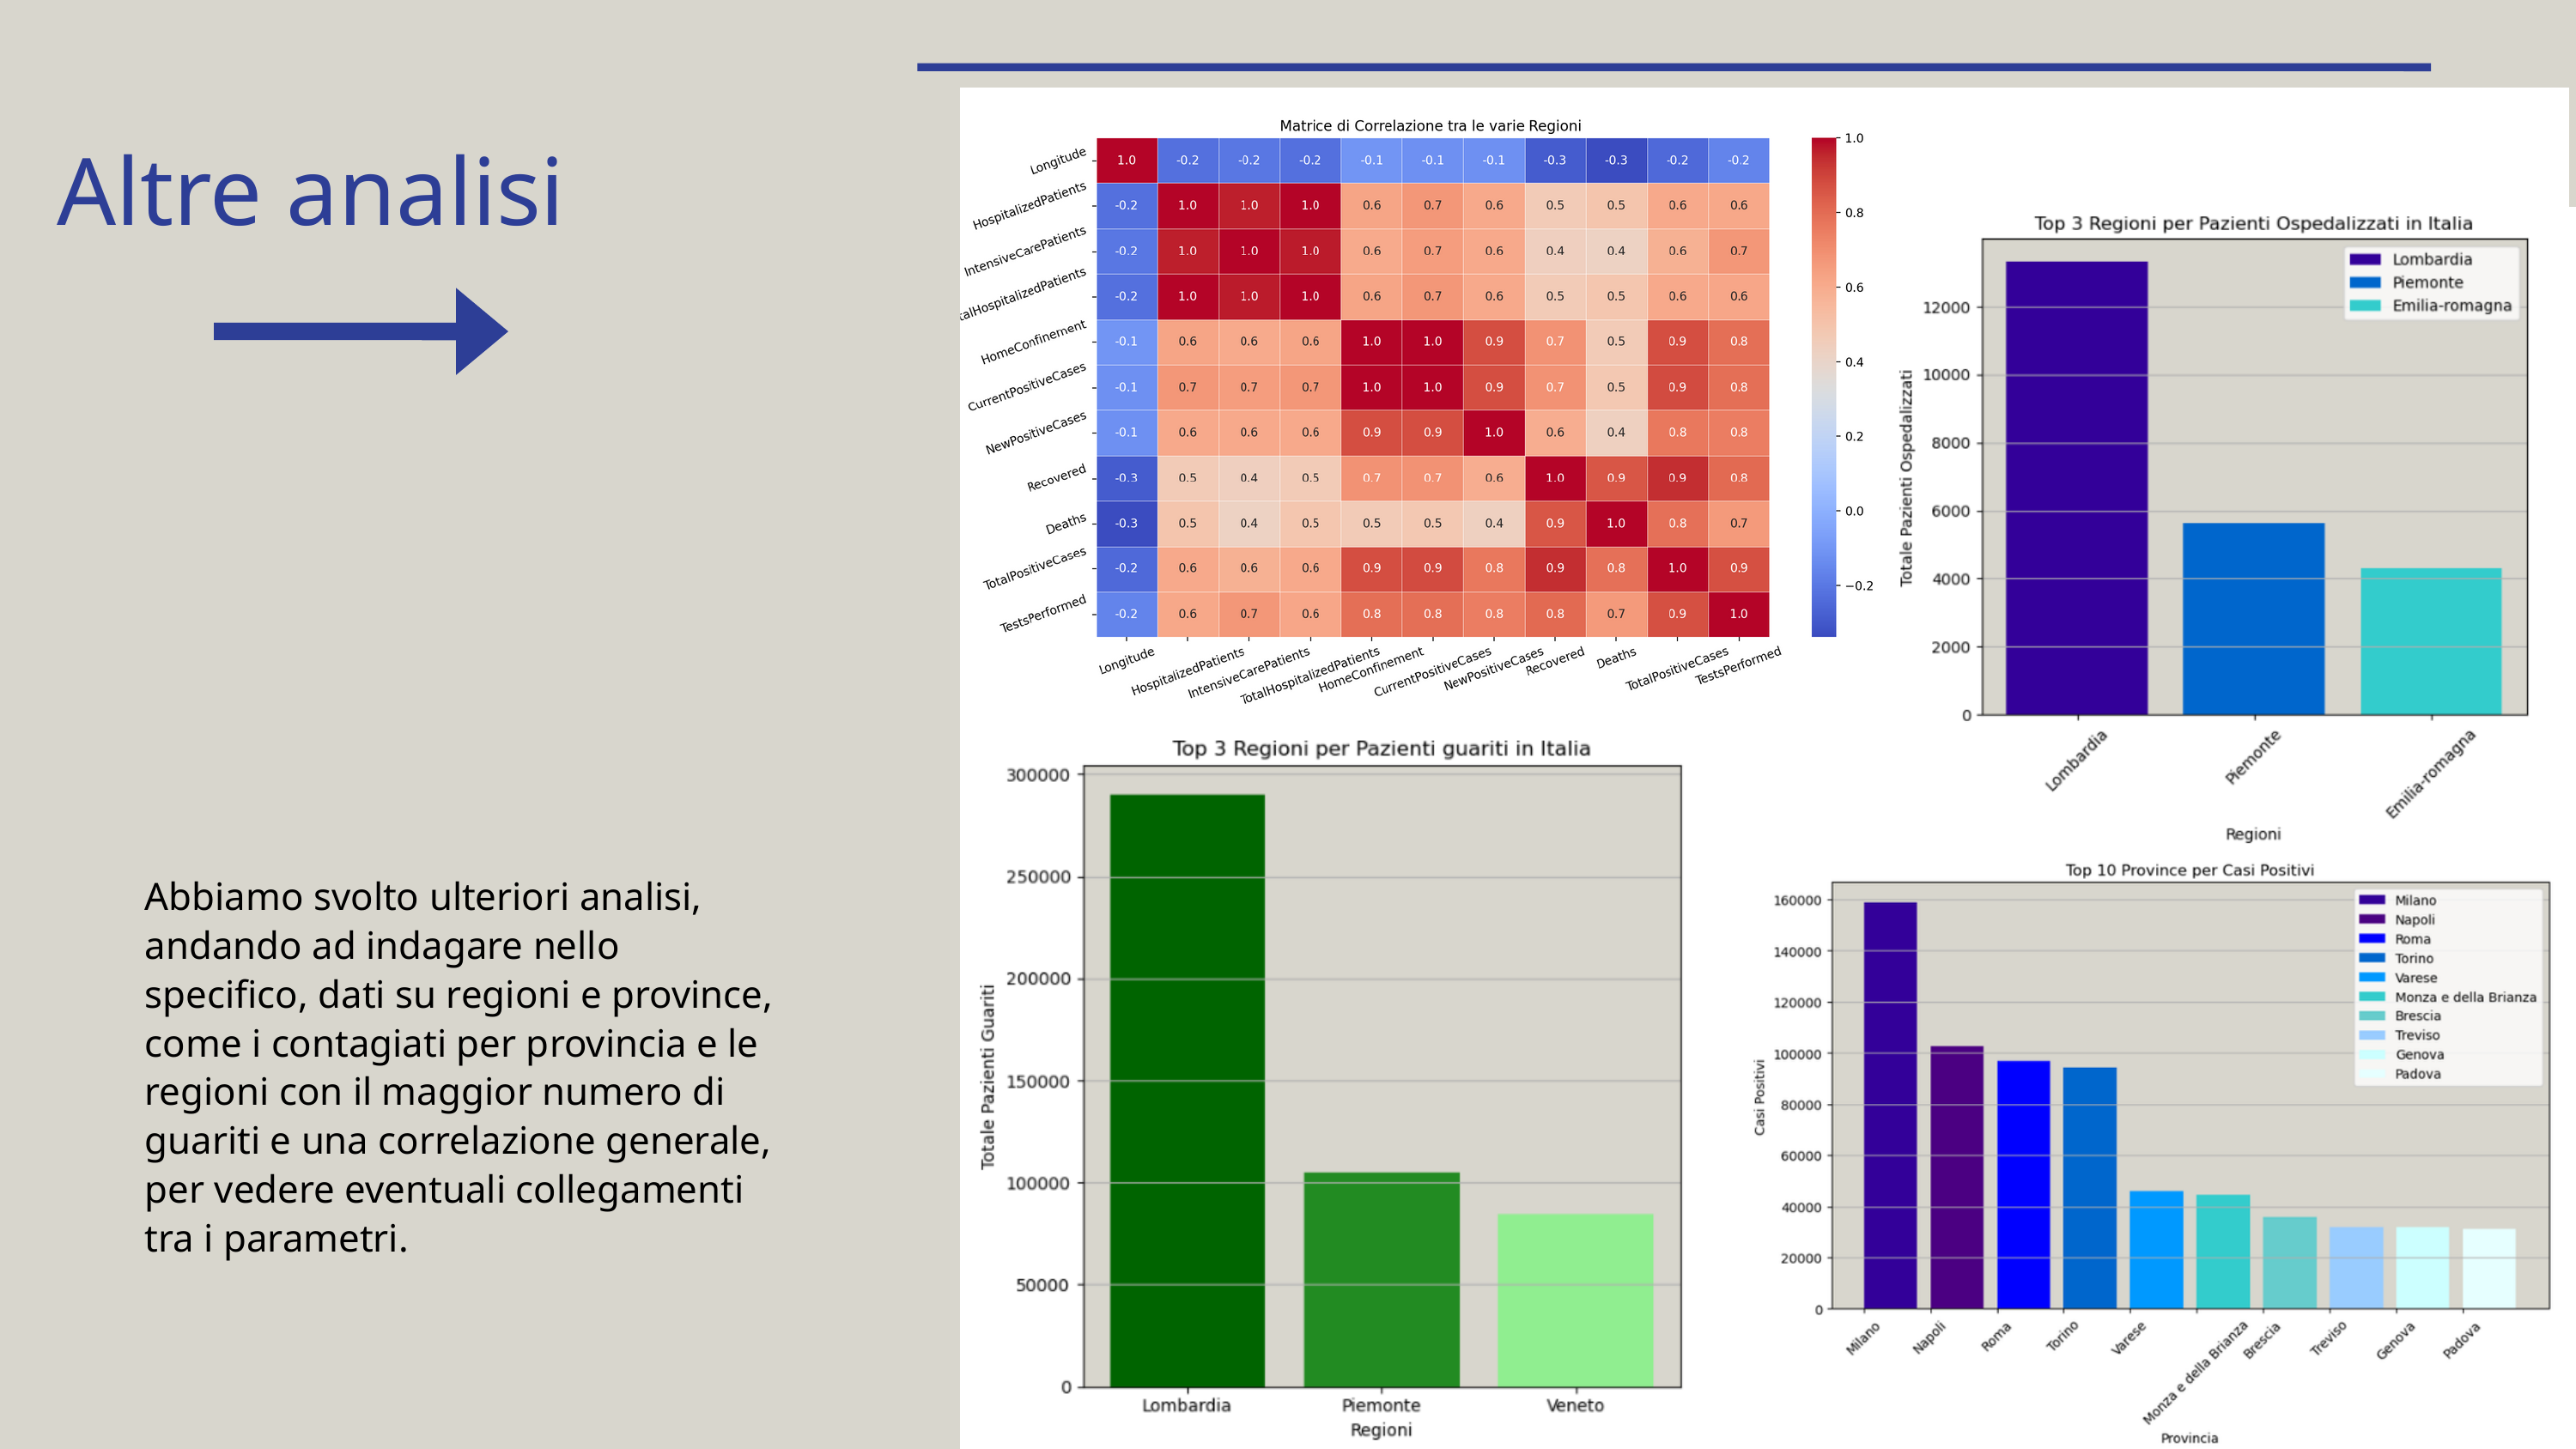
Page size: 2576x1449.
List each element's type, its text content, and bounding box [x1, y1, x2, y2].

text_box Altre analisi [57, 132, 665, 245]
text_box [214, 322, 508, 341]
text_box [960, 87, 2570, 1449]
text_box Abbiamo svolto ulteriori analisi, andando ad indagare nello specifico, dati su regioni e province, come i contagiati per provincia e le regioni con il maggior numero di guariti e una correlazione generale, per vedere eventuali collegamenti tra i parametri. [144, 869, 778, 1260]
